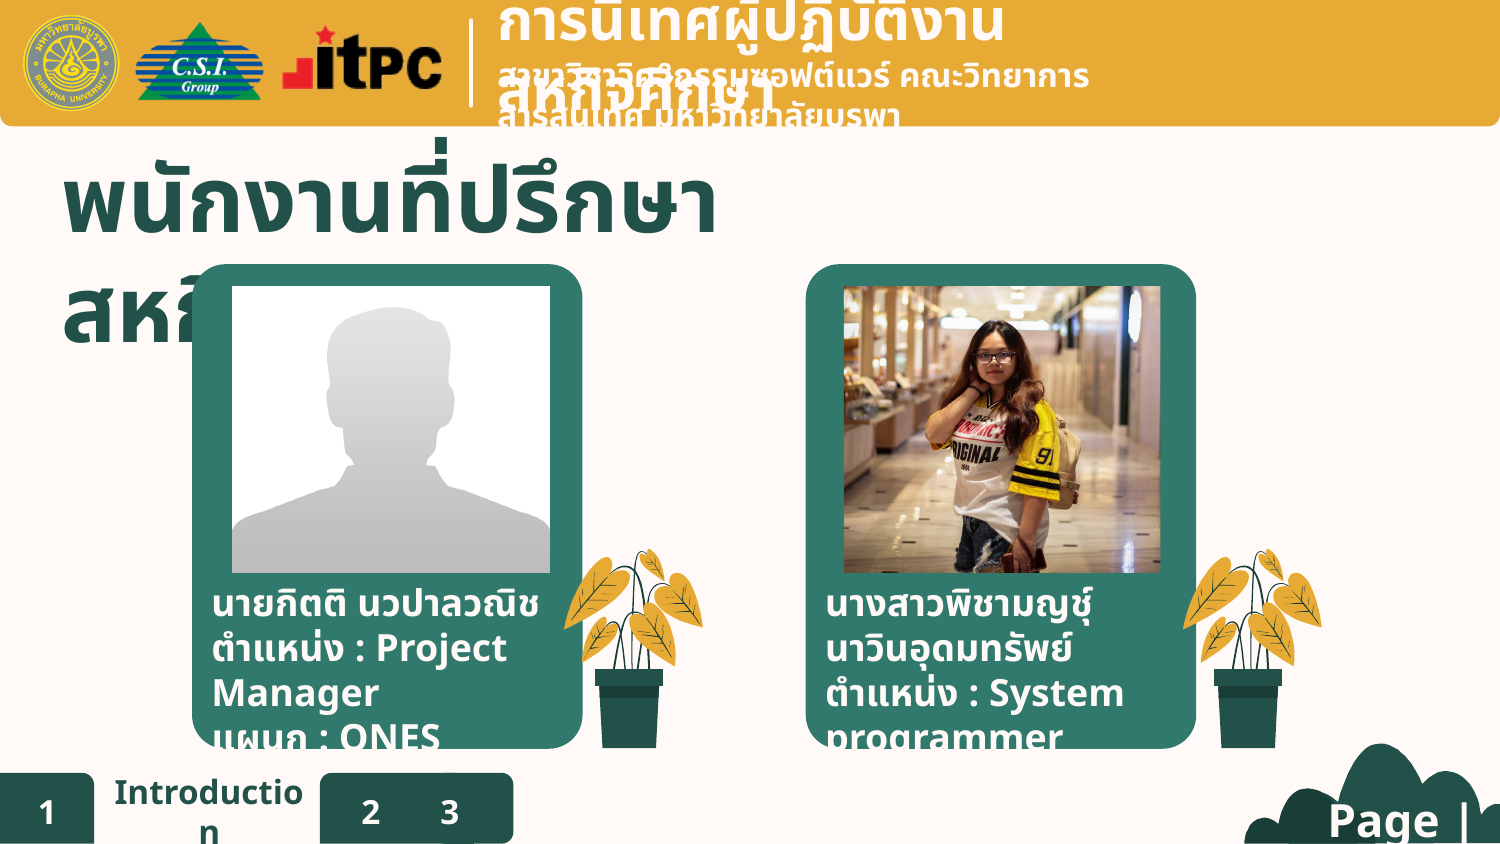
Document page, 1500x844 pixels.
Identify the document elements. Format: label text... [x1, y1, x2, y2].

text_box 1 [15, 779, 80, 844]
text_box [321, 772, 437, 844]
text_box การนิเทศผู้ปฏิบัติงานสหกิจศึกษา [482, 20, 1050, 63]
picture [268, 15, 458, 104]
text_box [212, 732, 558, 740]
picture [843, 286, 1161, 574]
text_box [803, 262, 1199, 751]
text_box [0, 772, 93, 844]
text_box [200, 276, 575, 571]
text_box Introduction [93, 779, 325, 844]
text_box 3 [417, 779, 483, 844]
text_box [826, 732, 1176, 740]
text_box [189, 262, 585, 751]
text_box สาขาวิชาวิศวกรรมซอฟต์แวร์ คณะวิทยาการสารสนเทศ มหาวิทยาลัยบูรพา [482, 63, 1207, 126]
text_box 2 [338, 779, 404, 844]
text_box [432, 770, 516, 844]
picture [18, 10, 124, 116]
picture [133, 20, 267, 102]
text_box พนักงานที่ปรึกษาสหกิจศึกษา [46, 133, 812, 241]
text_box นางสาวพิชามญชุ์ นาวินอุดมทรัพย์ ตําแหน่ง : System programmer แผนก : ONES [810, 571, 1177, 732]
picture [231, 285, 550, 573]
text_box นายกิตติ นวปาลวณิช ตําแหน่ง : Project Manager แผนก : ONES [196, 571, 558, 732]
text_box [1182, 548, 1323, 749]
text_box [813, 276, 1189, 571]
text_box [563, 548, 704, 749]
text_box [0, 0, 1500, 129]
